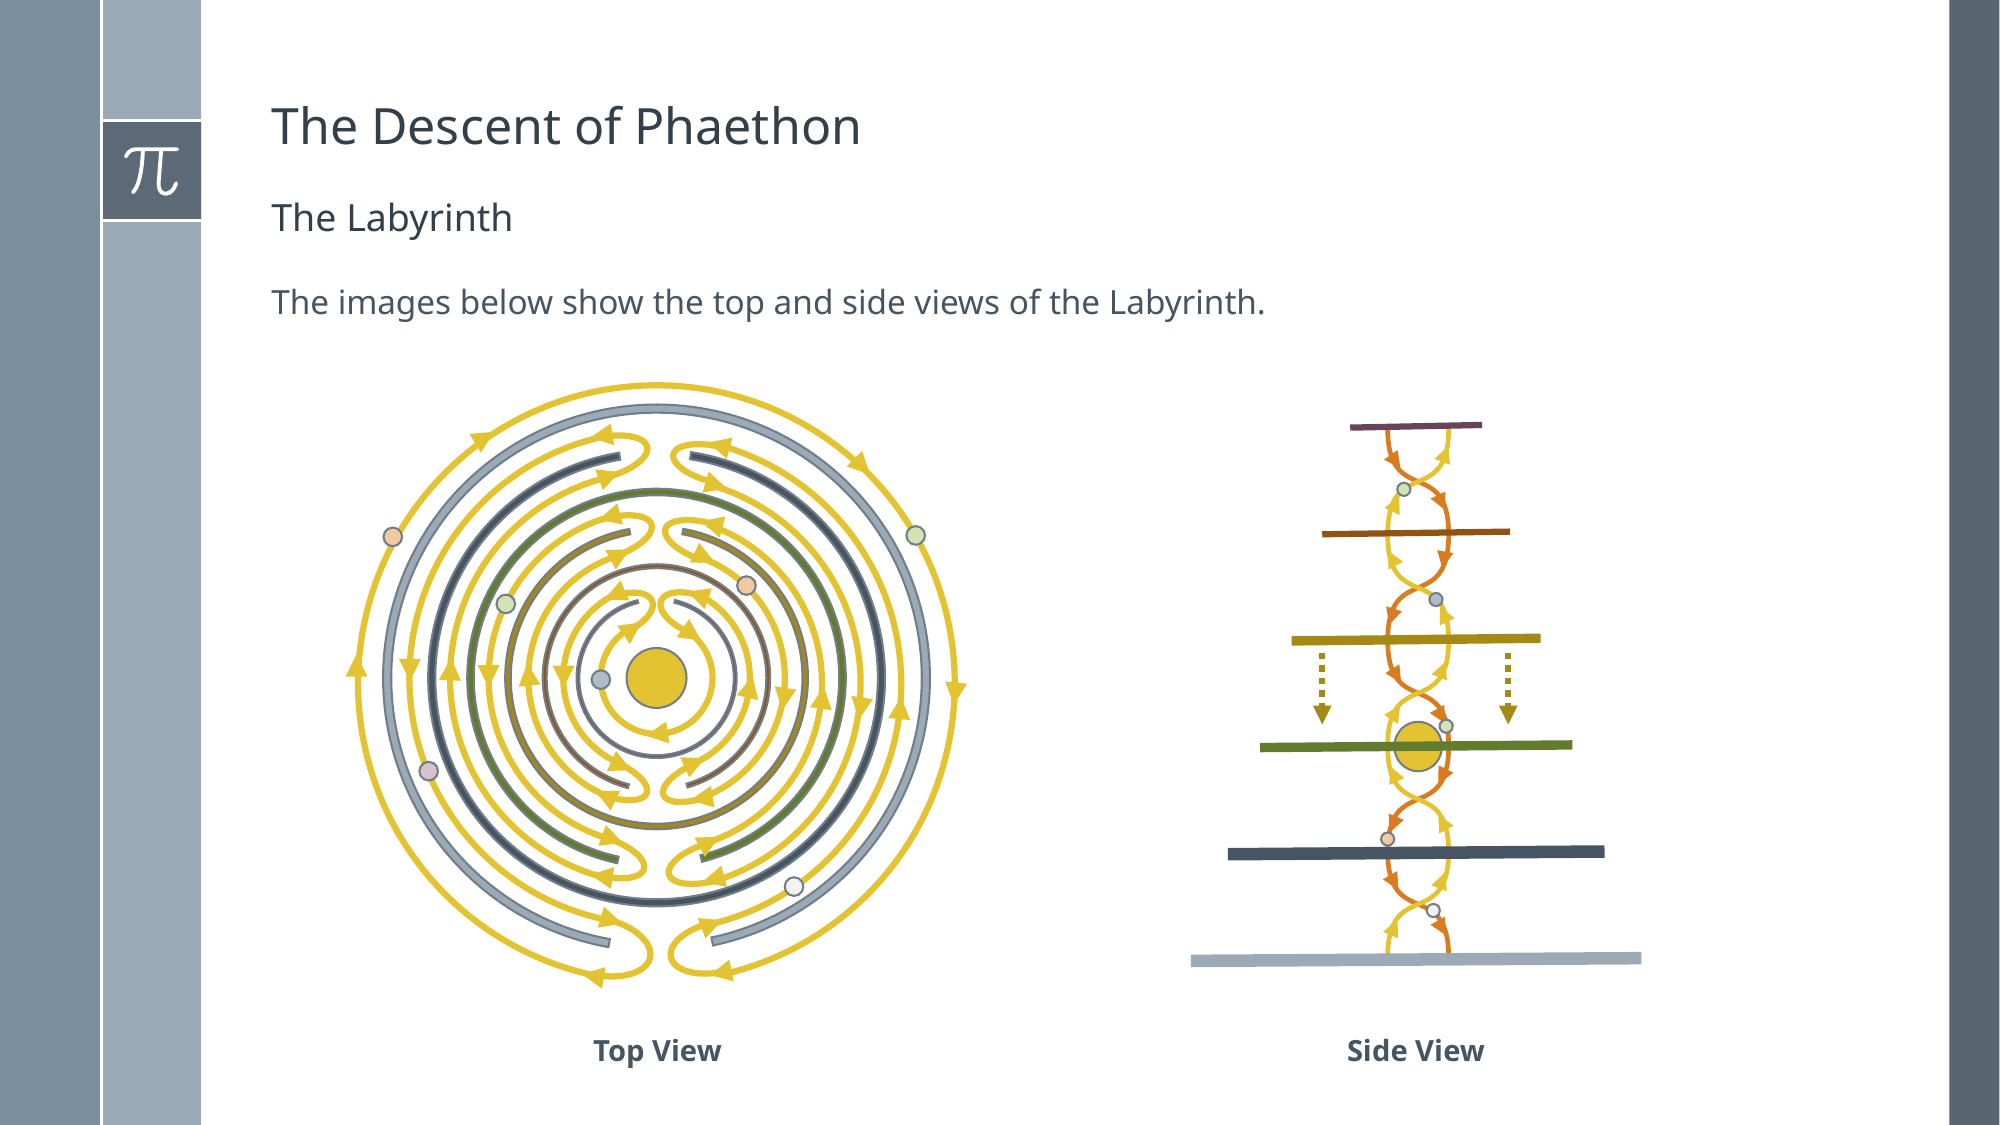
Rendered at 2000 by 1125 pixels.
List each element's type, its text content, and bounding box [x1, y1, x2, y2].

text_box The images below show the top and side views of the Labyrinth. [256, 278, 1488, 416]
text_box The Labyrinth [256, 162, 1862, 247]
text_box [347, 385, 965, 986]
title The Descent of Phaethon [256, 96, 1862, 162]
text_box Side View [1207, 1024, 1626, 1075]
text_box Top View [502, 1024, 813, 1075]
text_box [1190, 424, 1642, 961]
